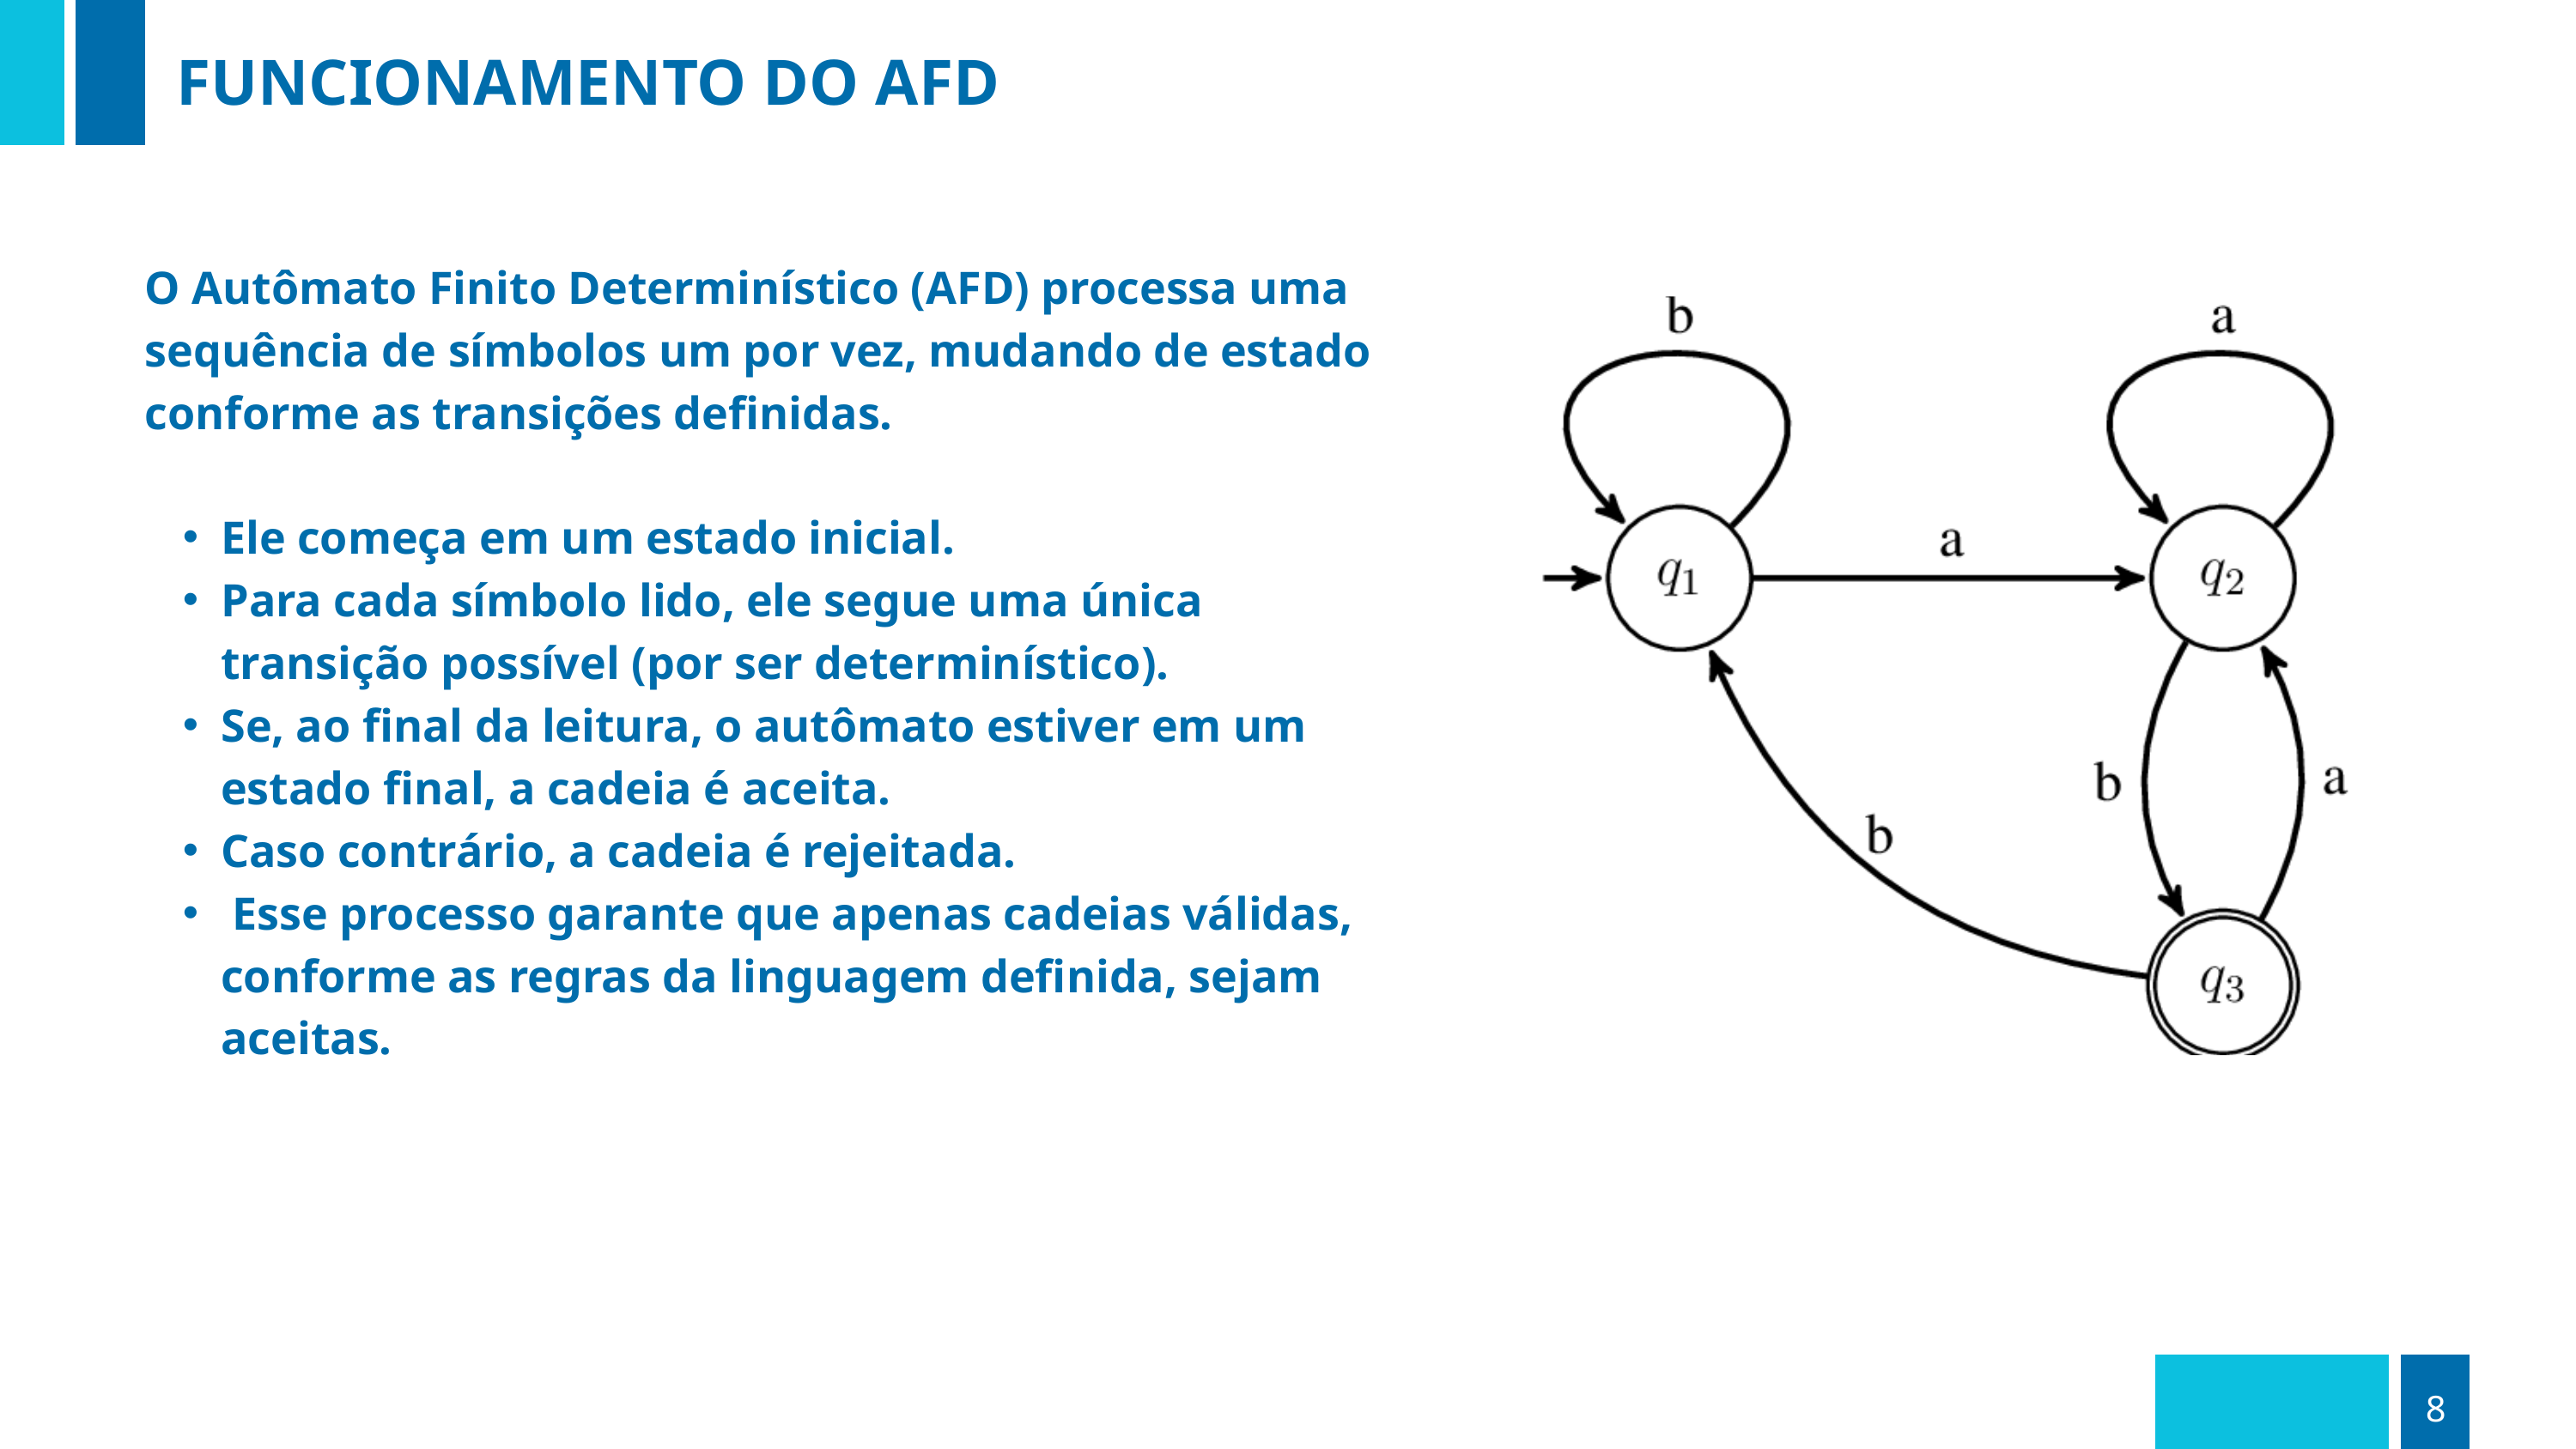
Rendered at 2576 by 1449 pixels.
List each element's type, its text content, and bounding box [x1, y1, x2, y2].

text_box O Autômato Finito Determinístico (AFD) processa uma sequência de símbolos um por vez, mudando de estado conforme as transições definidas. Ele começa em um estado inicial. Para cada símbolo lido, ele segue uma única transição possível (por ser determinístico). Se, ao final da leitura, o autômato estiver em um estado final, a cadeia é aceita. Caso contrário, a cadeia é rejeitada. Esse processo garante que apenas cadeias válidas, conforme as regras da linguagem definida, sejam aceitas. [144, 250, 1421, 1127]
text_box FUNCIONAMENTO DO AFD [176, 41, 1830, 118]
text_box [2154, 1329, 2390, 1449]
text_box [0, 0, 64, 145]
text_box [1522, 296, 2390, 1056]
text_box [76, 0, 145, 145]
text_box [2400, 1329, 2470, 1449]
